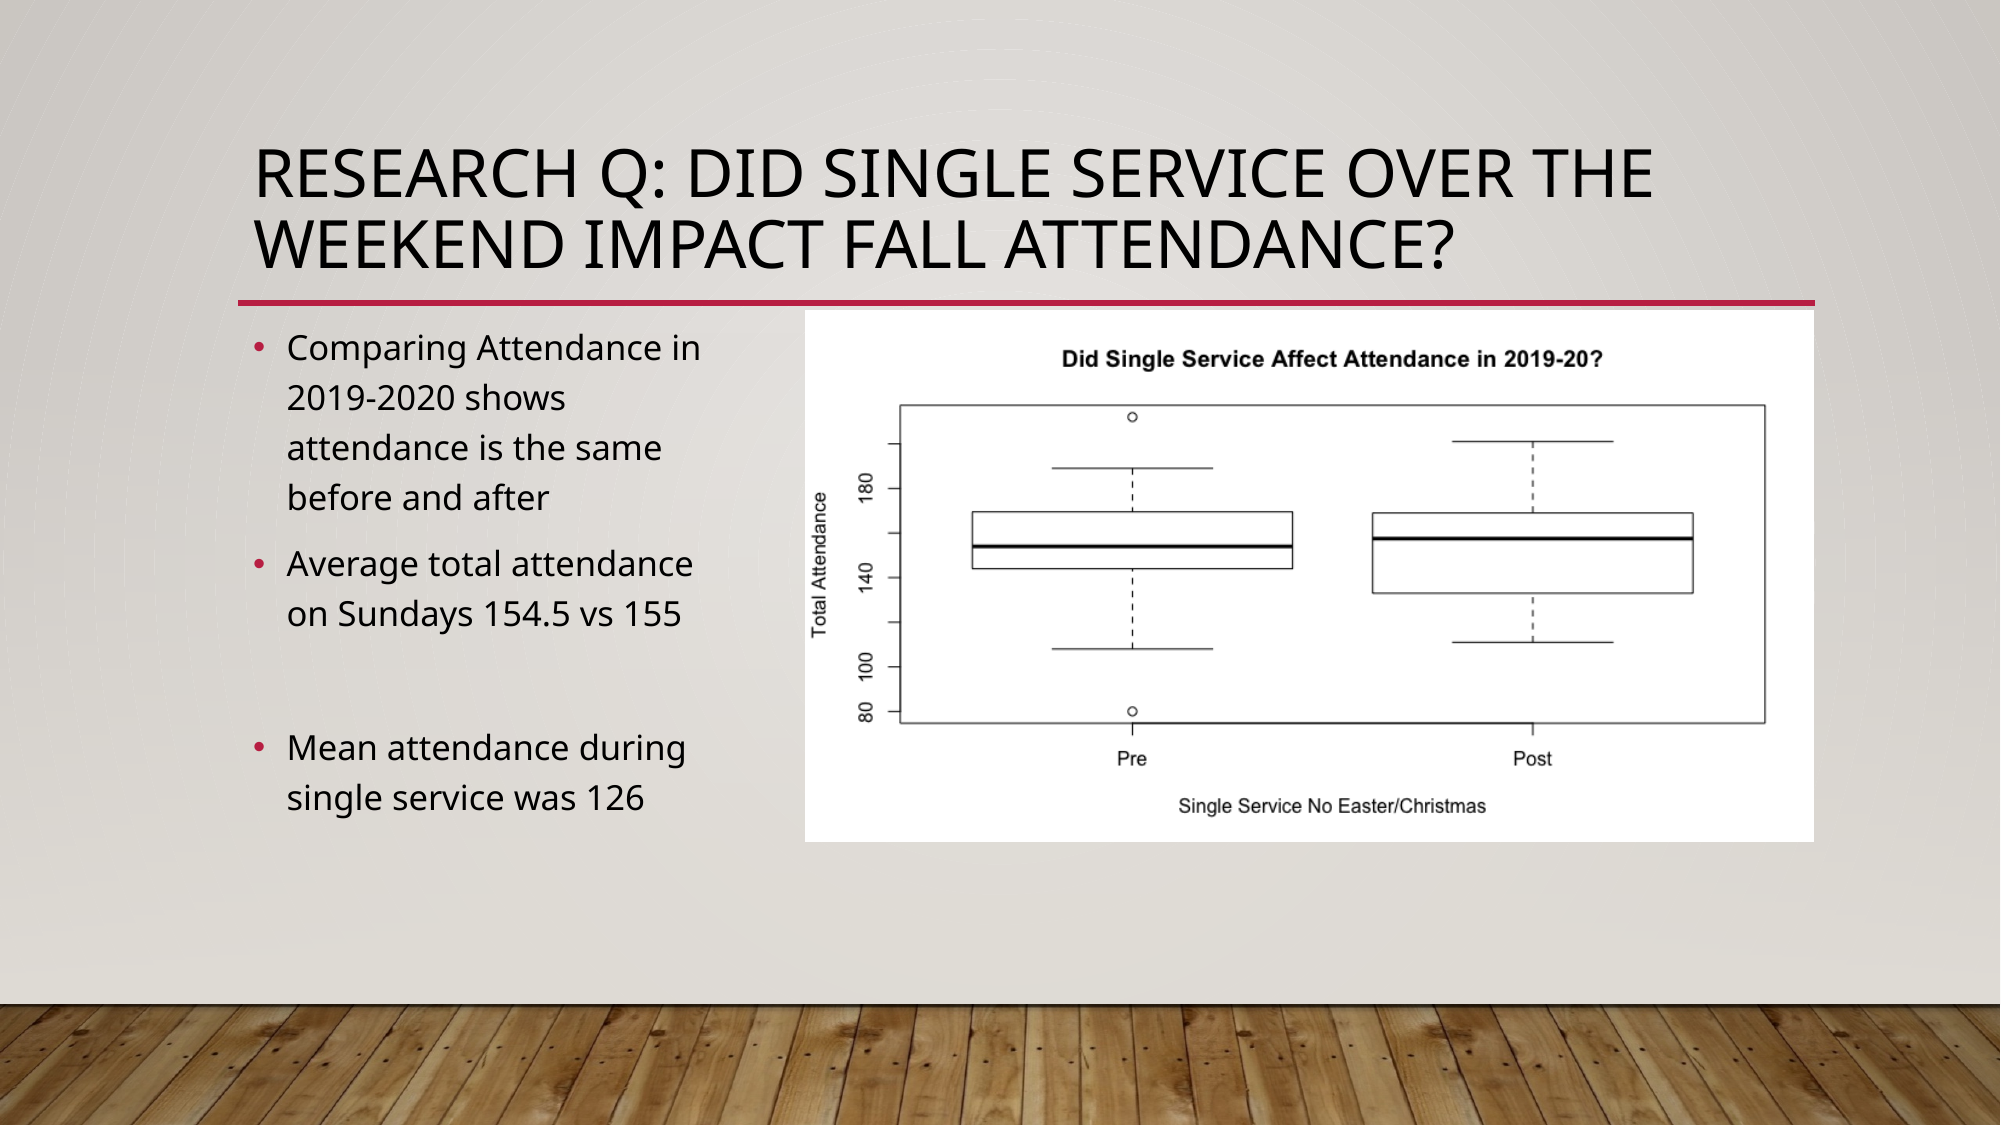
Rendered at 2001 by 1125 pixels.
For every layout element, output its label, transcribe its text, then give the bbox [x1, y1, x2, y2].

title Research Q: Did single service over the weekend impact fall attendance? [238, 131, 1814, 305]
picture [0, 1004, 2000, 1125]
list Comparing Attendance in 2019-2020 shows attendance is the same before and after Average total attendance on Sundays 154.5 vs 155 Mean attendance during single service was 126 [238, 310, 748, 836]
picture [804, 309, 1814, 842]
